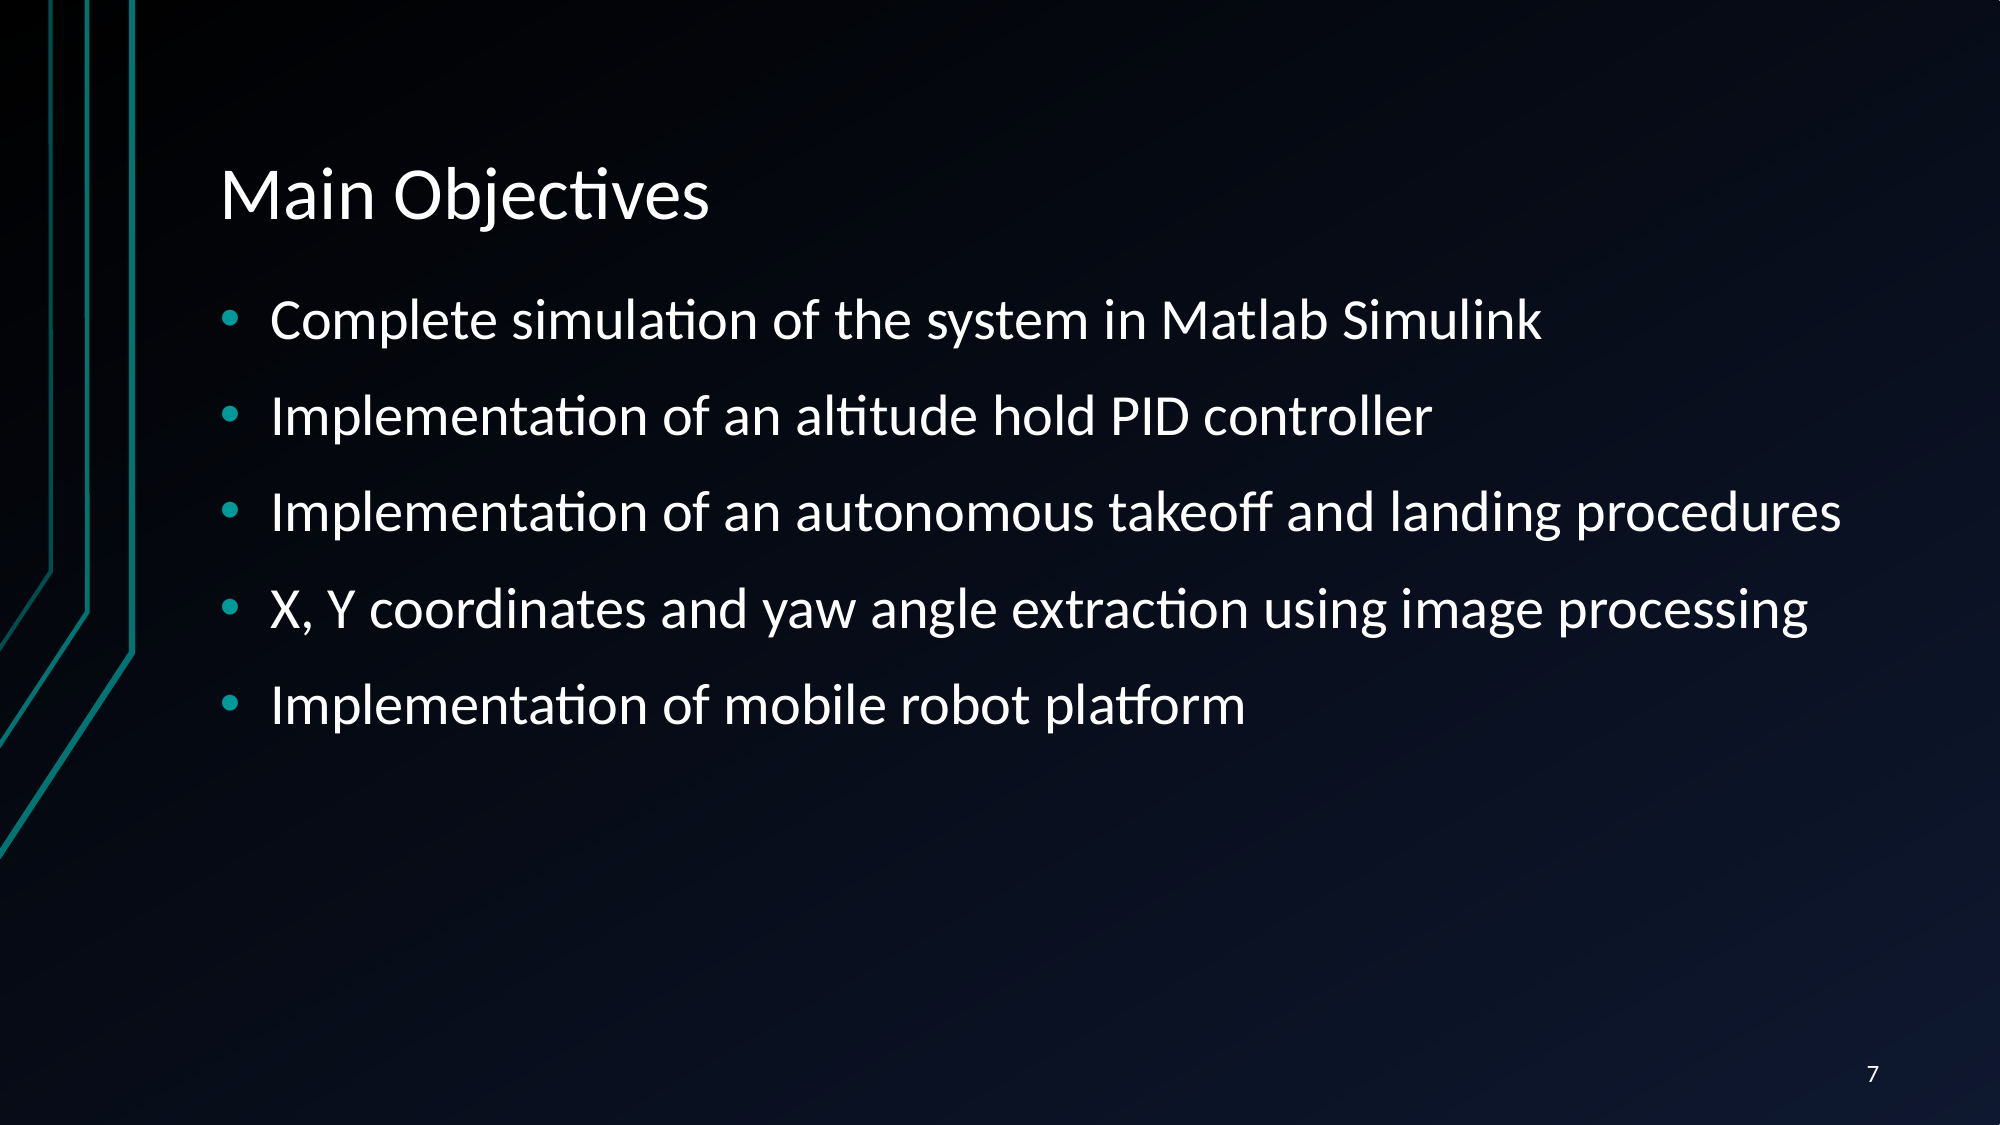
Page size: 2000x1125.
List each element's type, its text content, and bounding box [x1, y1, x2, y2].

title Main Objectives [199, 45, 1900, 246]
slide_number 7 [1732, 1042, 1900, 1103]
list Complete simulation of the system in Matlab Simulink Implementation of an altitude hold PID controller Implementation of an autonomous takeoff and landing procedures X, Y coordinates and yaw angle extraction using image processing Implementation of mobile robot platform [199, 279, 1900, 1012]
